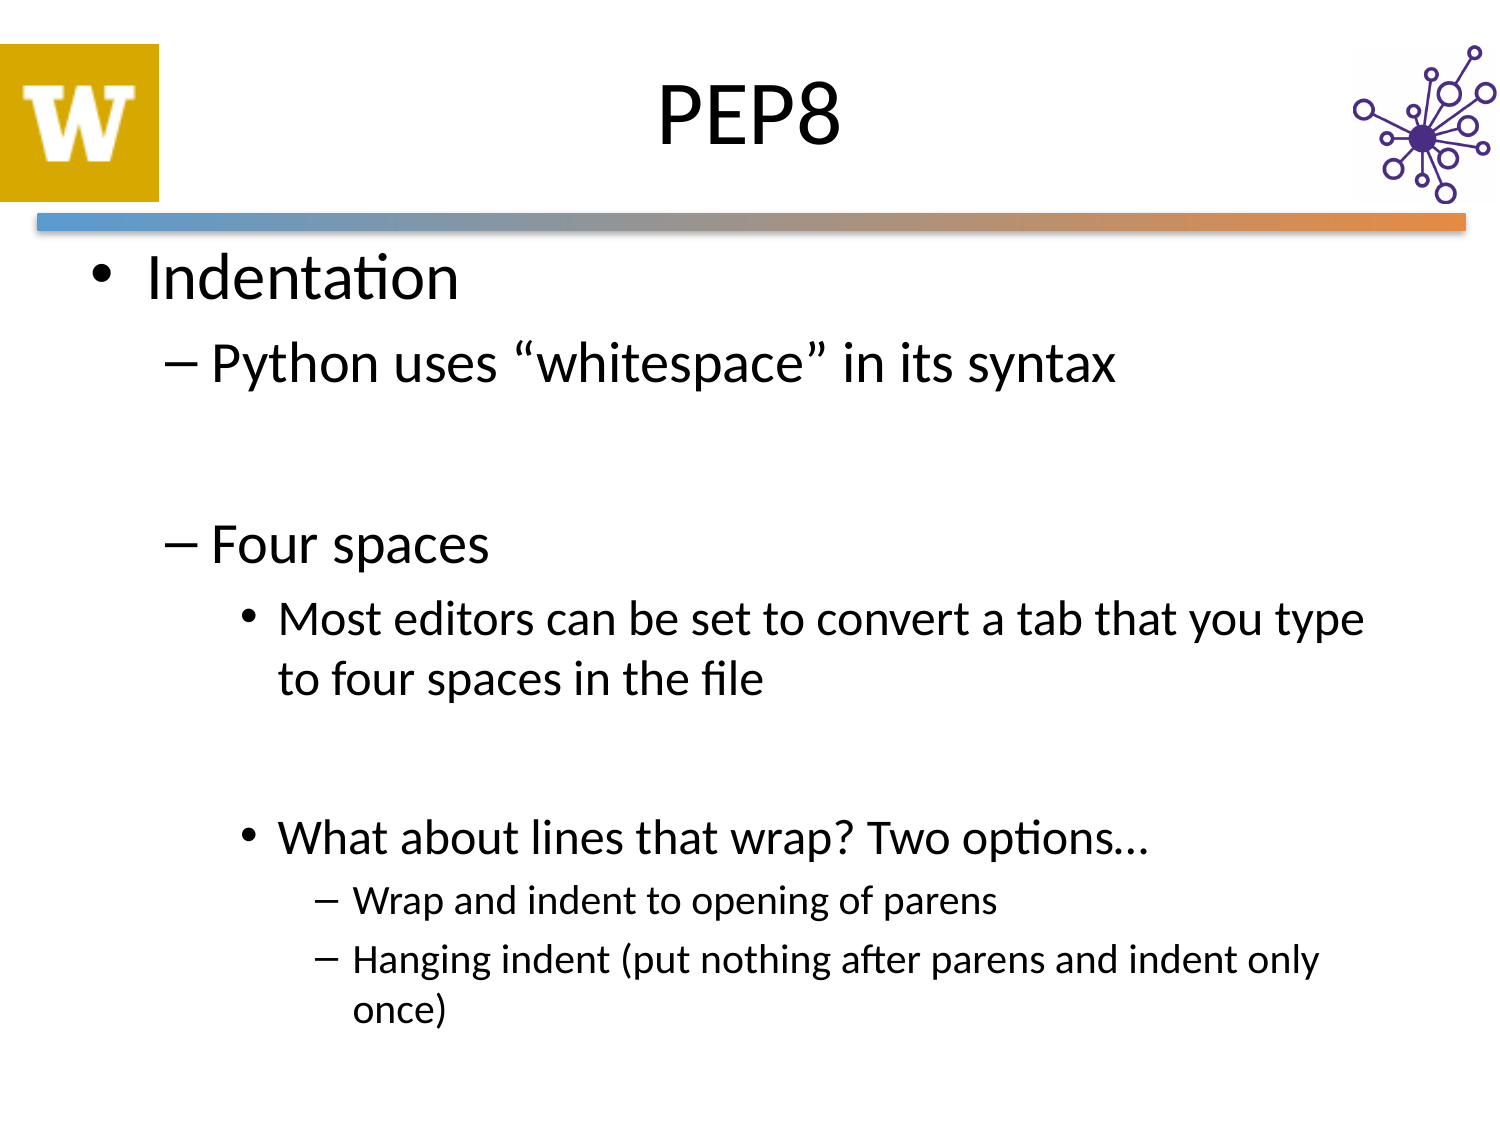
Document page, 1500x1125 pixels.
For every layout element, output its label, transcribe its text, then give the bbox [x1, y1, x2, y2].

picture [1425, 45, 1497, 204]
title PEP8 [75, 45, 1425, 224]
picture [0, 44, 159, 202]
list Indentation Python uses “whitespace” in its syntax Four spaces Most editors can be set to convert a tab that you type to four spaces in the file What about lines that wrap? Two options… Wrap and indent to opening of parens Hanging indent (put nothing after parens and indent only once) [75, 224, 1425, 1080]
